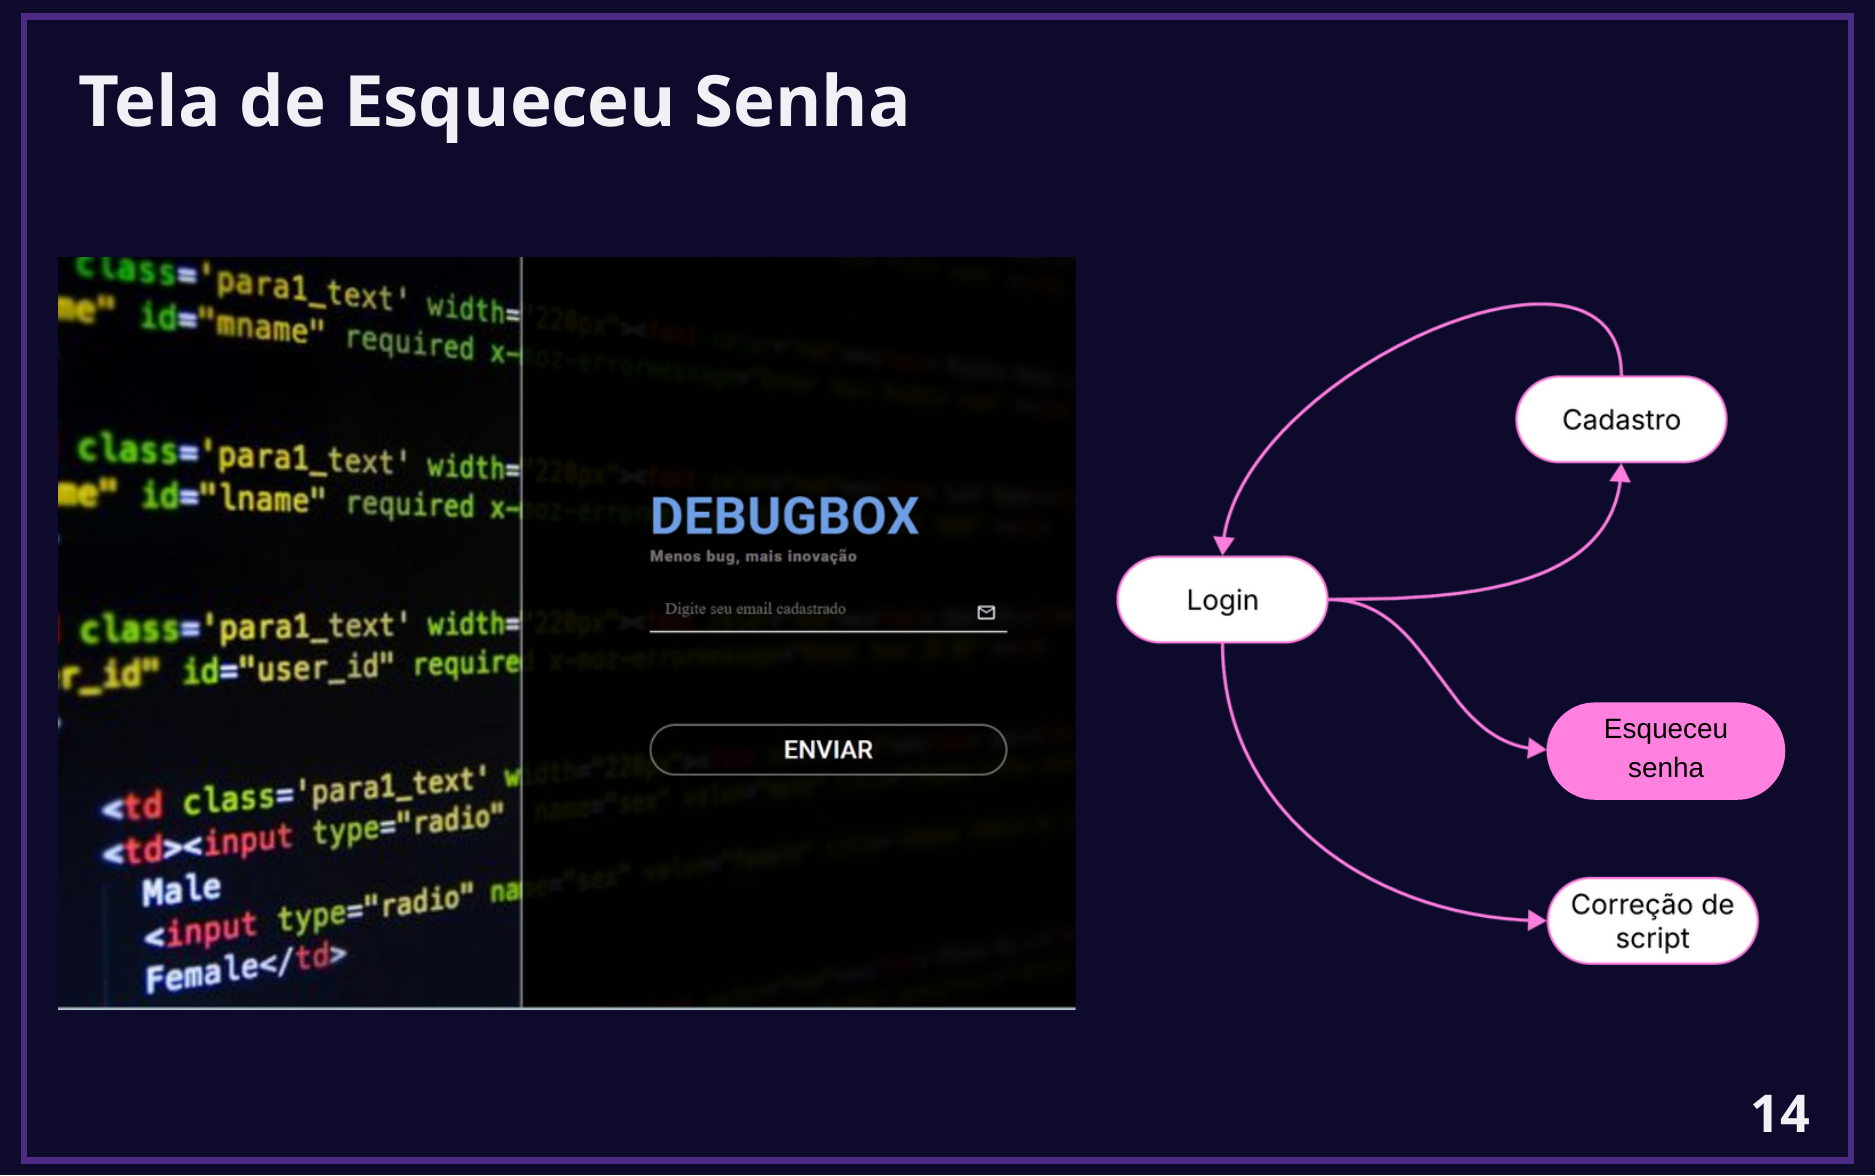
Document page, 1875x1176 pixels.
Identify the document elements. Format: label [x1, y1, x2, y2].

text_box [23, 16, 1851, 1161]
text_box [1075, 260, 1801, 1006]
